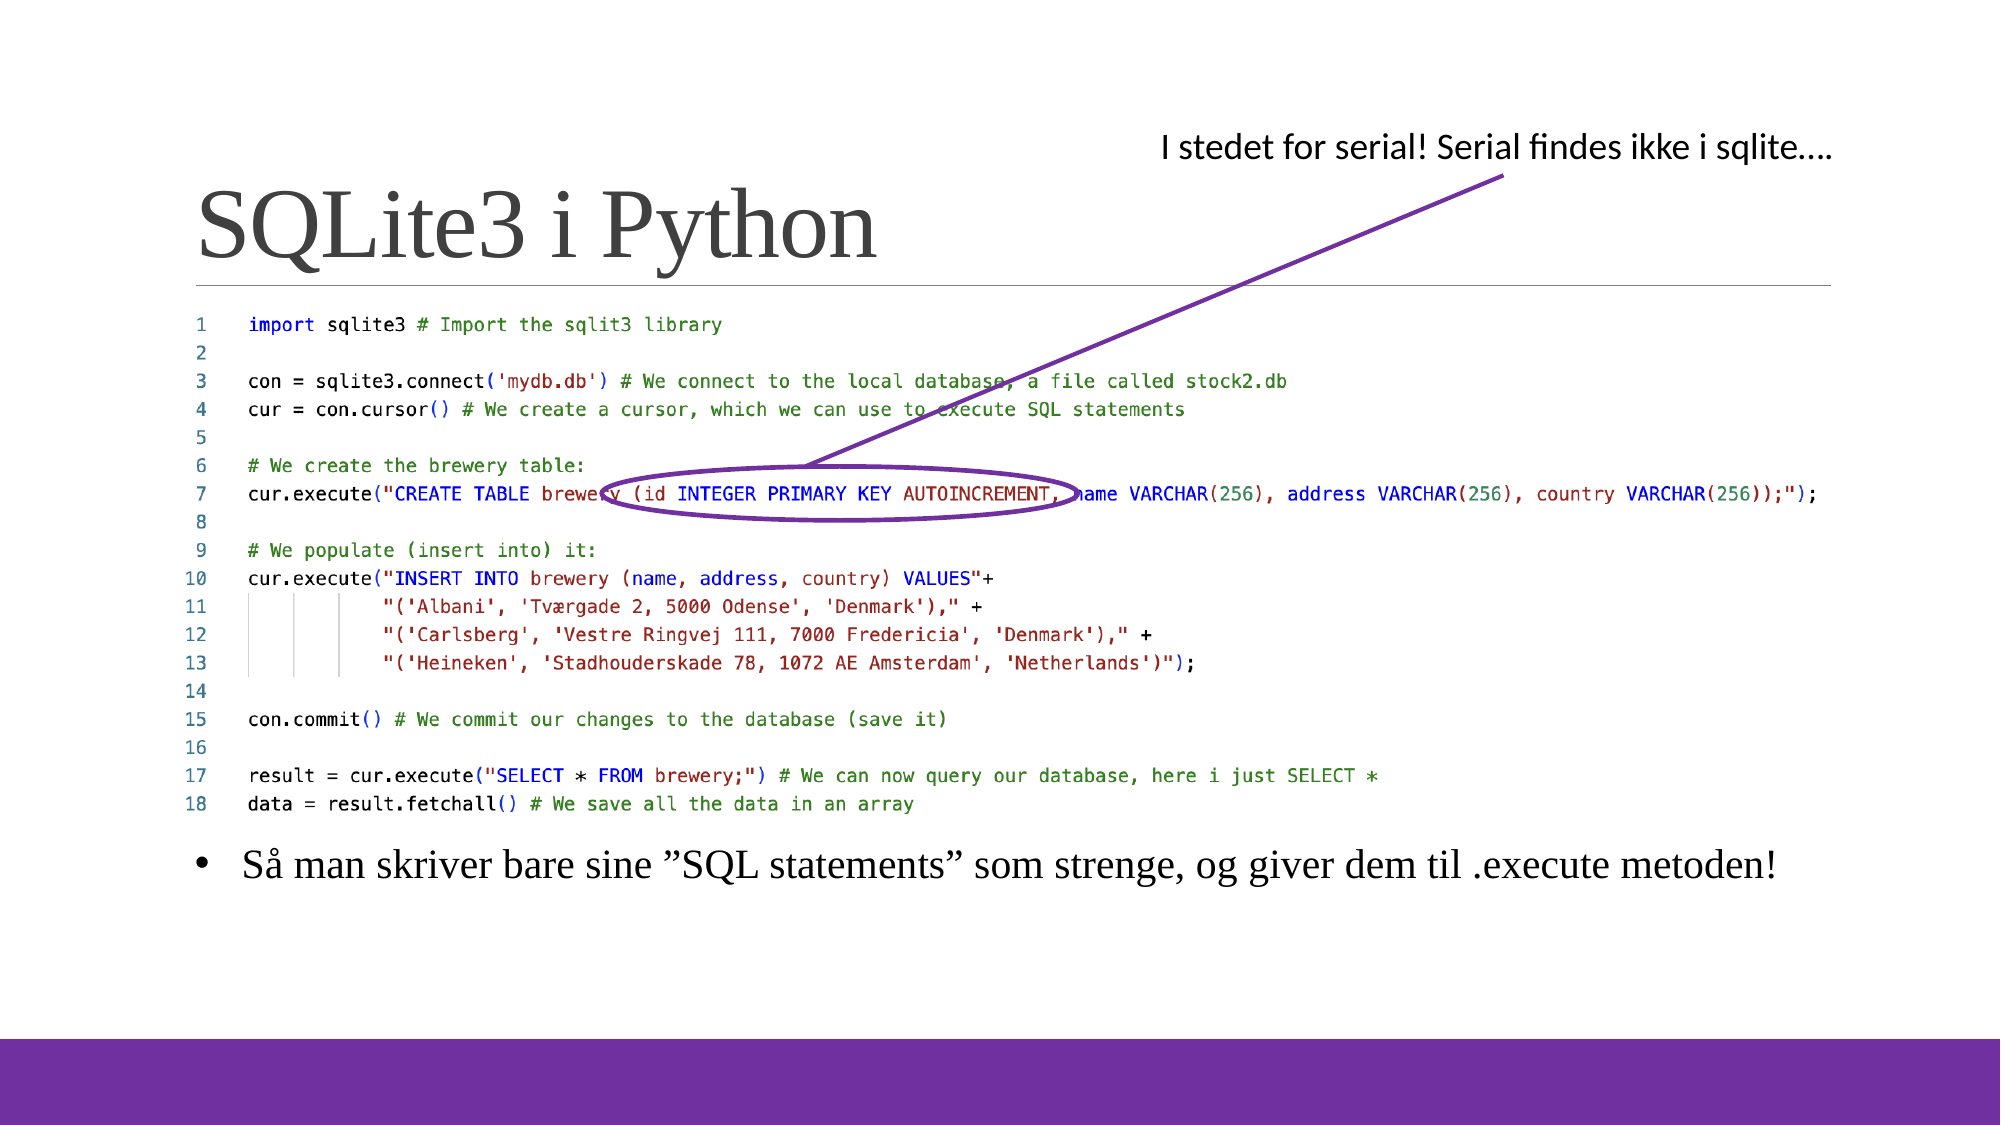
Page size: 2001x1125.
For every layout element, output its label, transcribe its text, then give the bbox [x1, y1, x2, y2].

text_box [804, 174, 1505, 467]
text_box I stedet for serial! Serial findes ikke i sqlite…. [1145, 114, 2000, 175]
title SQLite3 i Python [180, 47, 1830, 285]
picture [179, 309, 1831, 822]
text_box Så man skriver bare sine ”SQL statements” som strenge, og giver dem til .execute metoden! [179, 804, 1856, 895]
